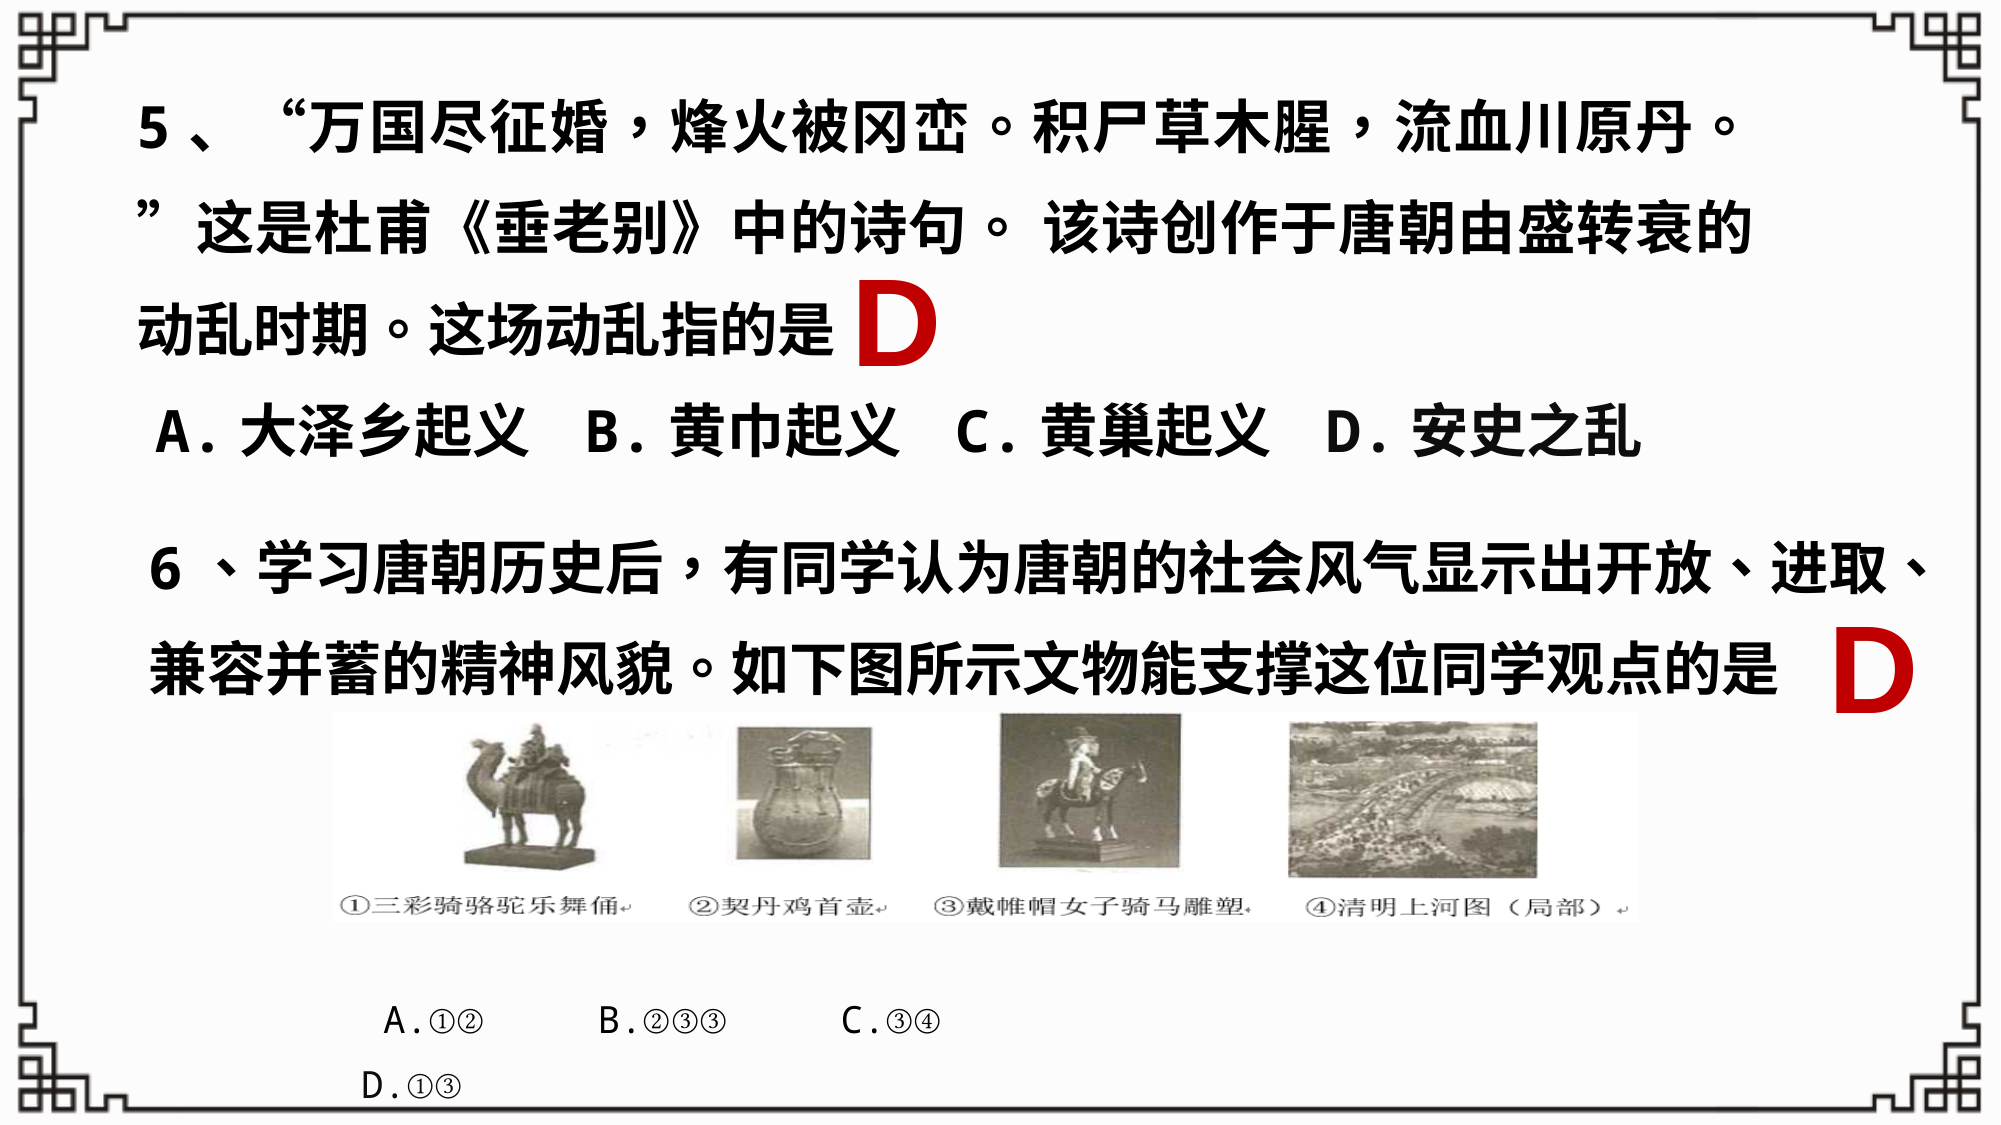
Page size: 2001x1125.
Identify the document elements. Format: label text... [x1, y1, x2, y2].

text_box D [1813, 580, 1919, 746]
text_box A.①② B.②③③ C.③④ D.①③ [346, 968, 1128, 1049]
text_box 6、学习唐朝历史后，有同学认为唐朝的社会风气显示出开放、进取、兼容并蓄的精神风貌。如下图所示文物能支撑这位同学观点的是 [134, 492, 1919, 710]
picture [0, 0, 2000, 1125]
text_box D [836, 234, 942, 399]
text_box 5、“万国尽征婚，烽火被冈峦。积尸草木腥，流血川原丹。”这是杜甫《垂老别》中的诗句。 该诗创作于唐朝由盛转衰的动乱时期。这场动乱指的是 A.大泽乡起义 B.黄巾起义 C.黄巢起义 D.安史之乱 [122, 51, 1770, 472]
